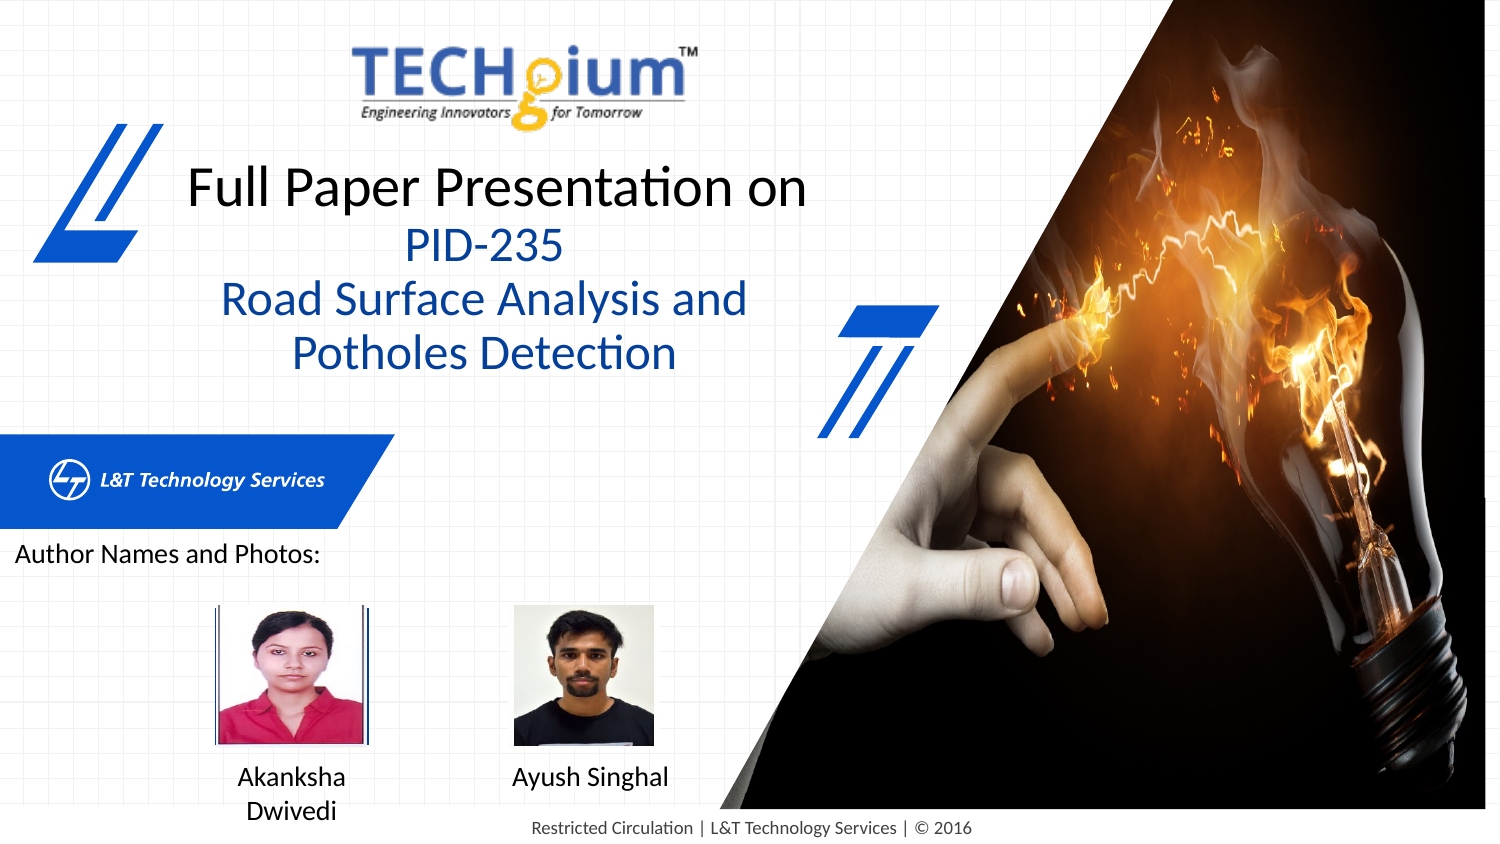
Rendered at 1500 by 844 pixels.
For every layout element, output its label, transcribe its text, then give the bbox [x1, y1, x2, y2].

picture [508, 605, 659, 748]
picture [346, 39, 701, 139]
picture [216, 605, 367, 748]
text_box Full Paper Presentation on [172, 140, 719, 226]
text_box Author Names and Photos: [0, 528, 509, 577]
text_box Akanksha Dwivedi [202, 751, 382, 834]
text_box Ayush Singhal [492, 750, 689, 800]
picture [719, 0, 1486, 810]
title PID-235 Road Surface Analysis and Potholes Detection [116, 171, 719, 428]
